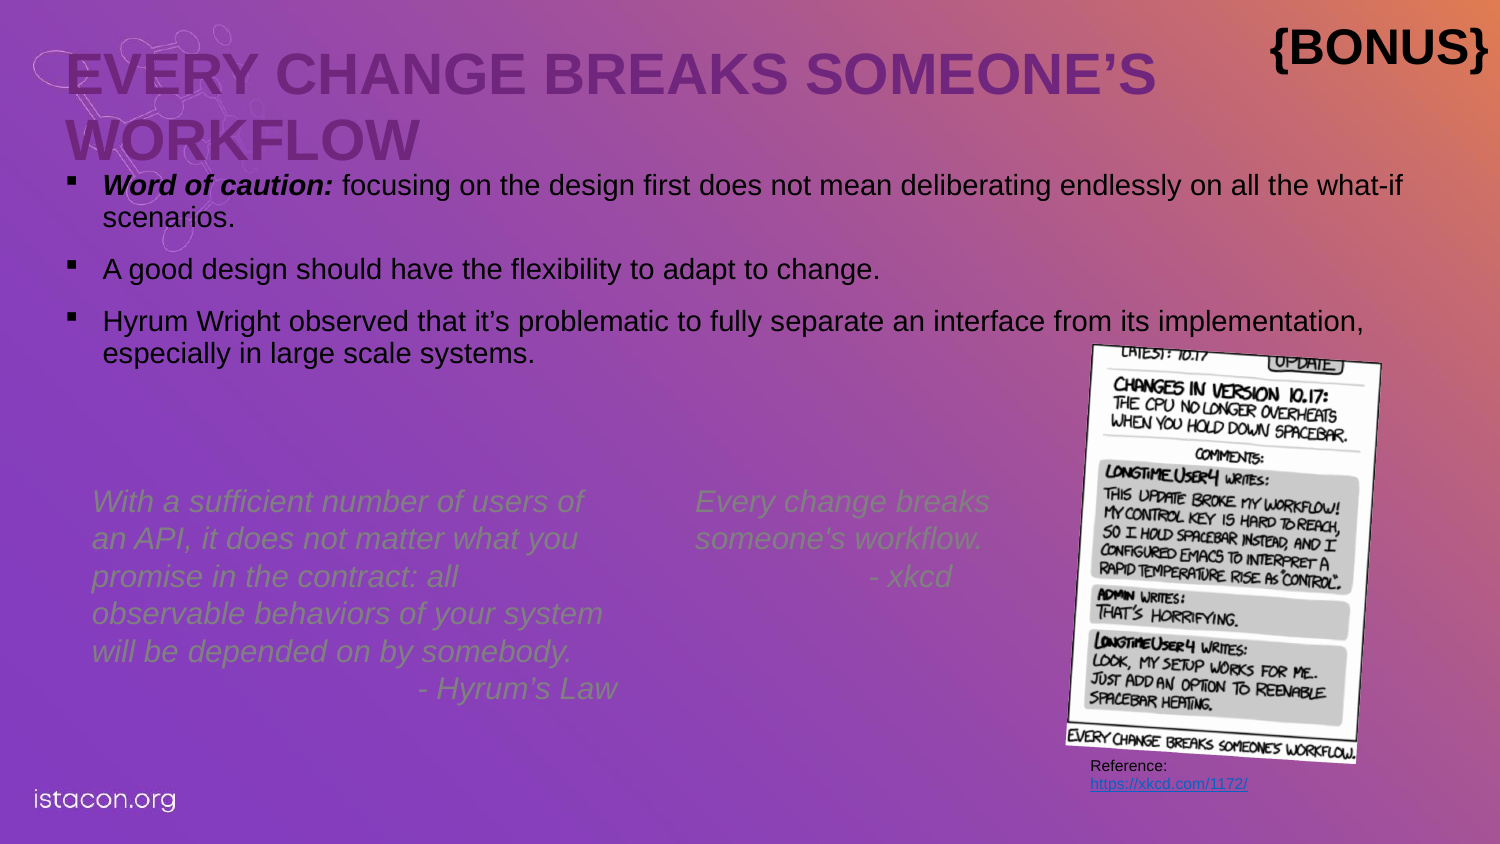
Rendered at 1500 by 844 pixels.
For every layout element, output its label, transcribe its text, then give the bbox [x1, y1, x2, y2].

title EVERY CHANGE BREAKS SOMEONE’S WORKFLOW [50, 33, 1450, 92]
text_box With a sufficient number of users of an API, it does not matter what you promise in the contract: all observable behaviors of your system will be depended on by somebody. - Hyrum’s Law [77, 473, 632, 713]
text_box Every change breaks someone's workflow. - xkcd [680, 473, 1073, 601]
text_box {BONUS} [1221, 7, 1500, 82]
text_box Reference: https://xkcd.com/1172/ [1075, 747, 1397, 834]
picture [0, 0, 1500, 844]
text_box Word of caution: focusing on the design first does not mean deliberating endlessly on all the what-if scenarios. A good design should have the flexibility to adapt to change. Hyrum Wright observed that it’s problematic to fully separate an interface from its implementation, especially in large scale systems. [50, 163, 1447, 769]
